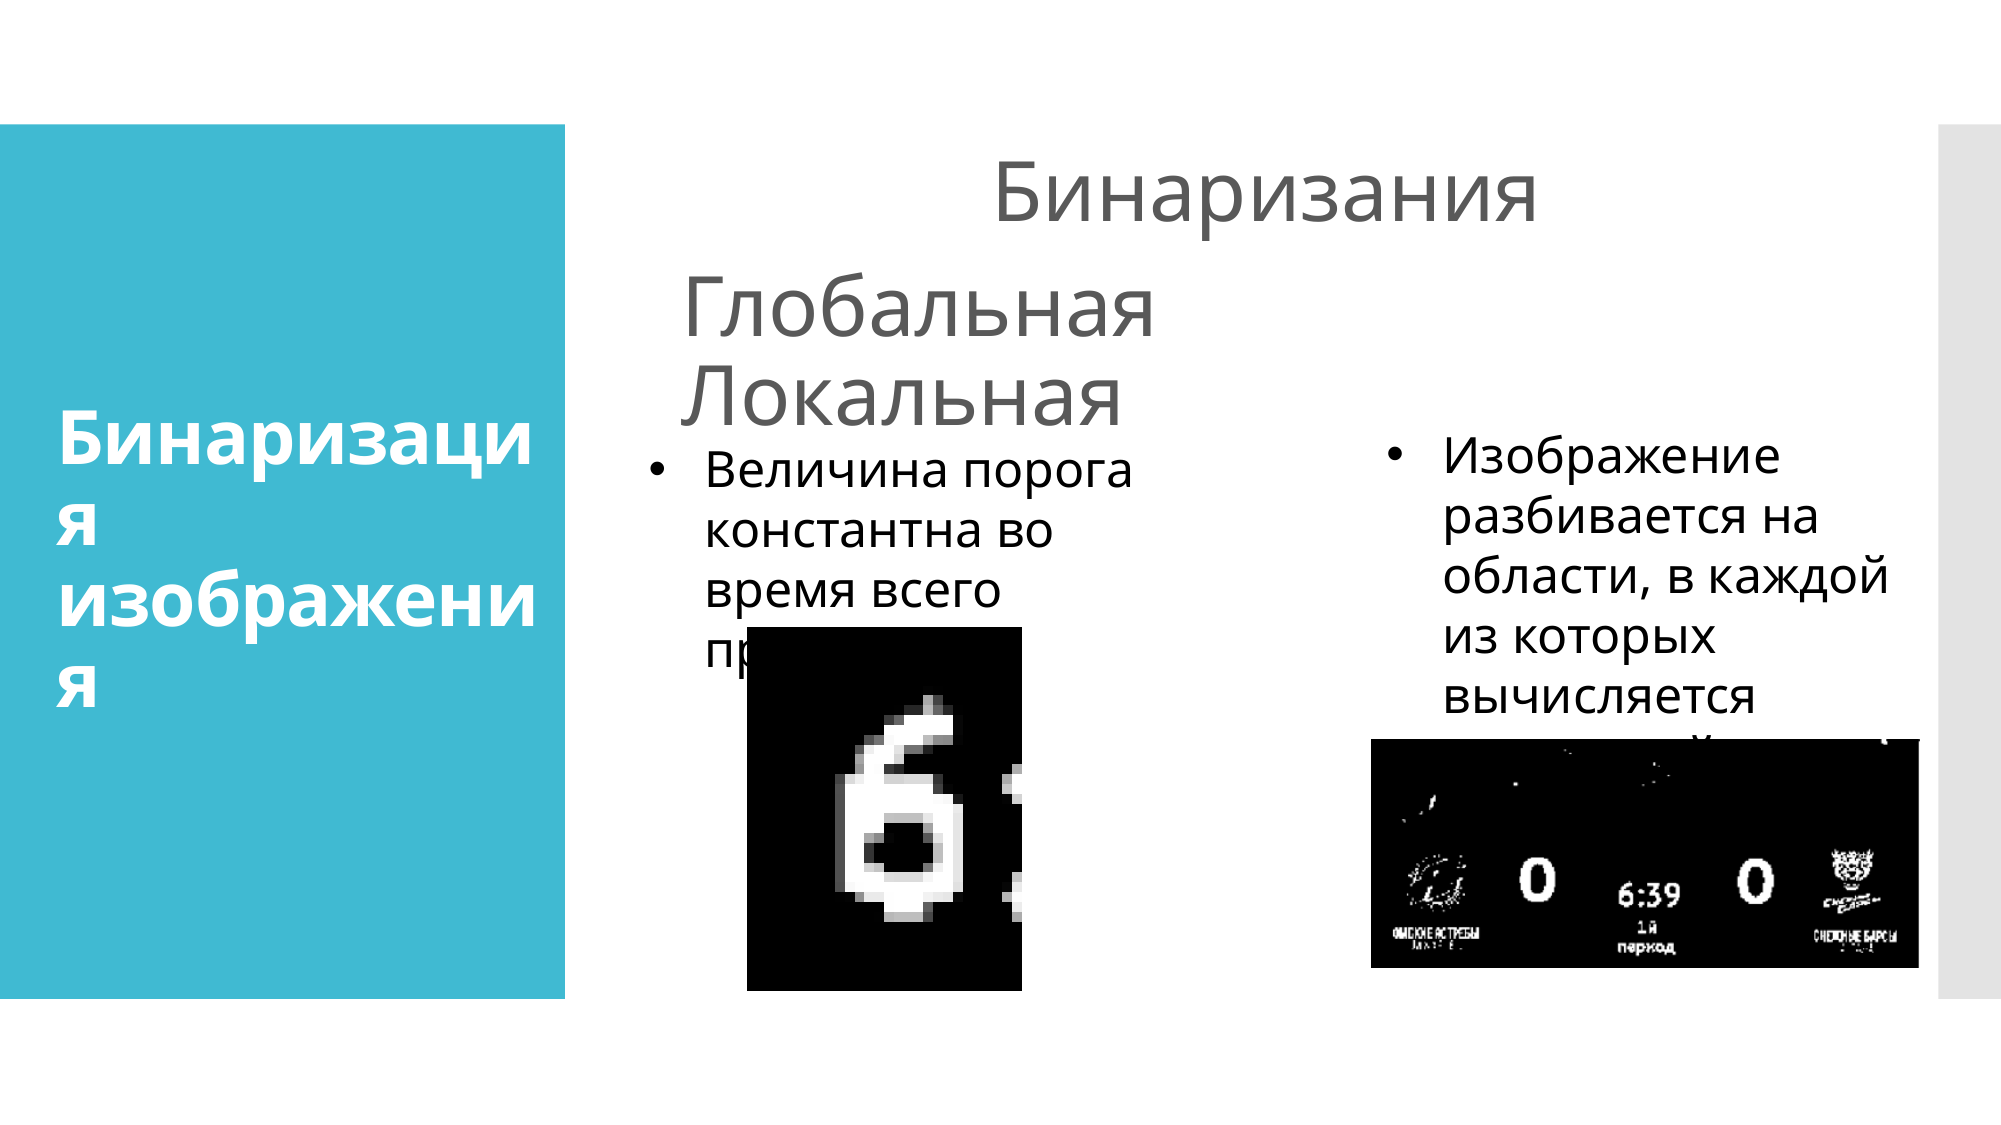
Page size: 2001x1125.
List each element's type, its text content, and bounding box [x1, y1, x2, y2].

picture [747, 627, 1023, 991]
text_box Величина порога константна во время всего процесса. [633, 430, 1220, 686]
text_box Изображение разбивается на области, в каждой из которых вычисляется локальный порог [1371, 416, 1957, 791]
list Бинаризания Глобальная Локальная [666, 141, 1867, 982]
picture [1371, 739, 1920, 968]
title Бинаризация изображения [41, 184, 576, 940]
